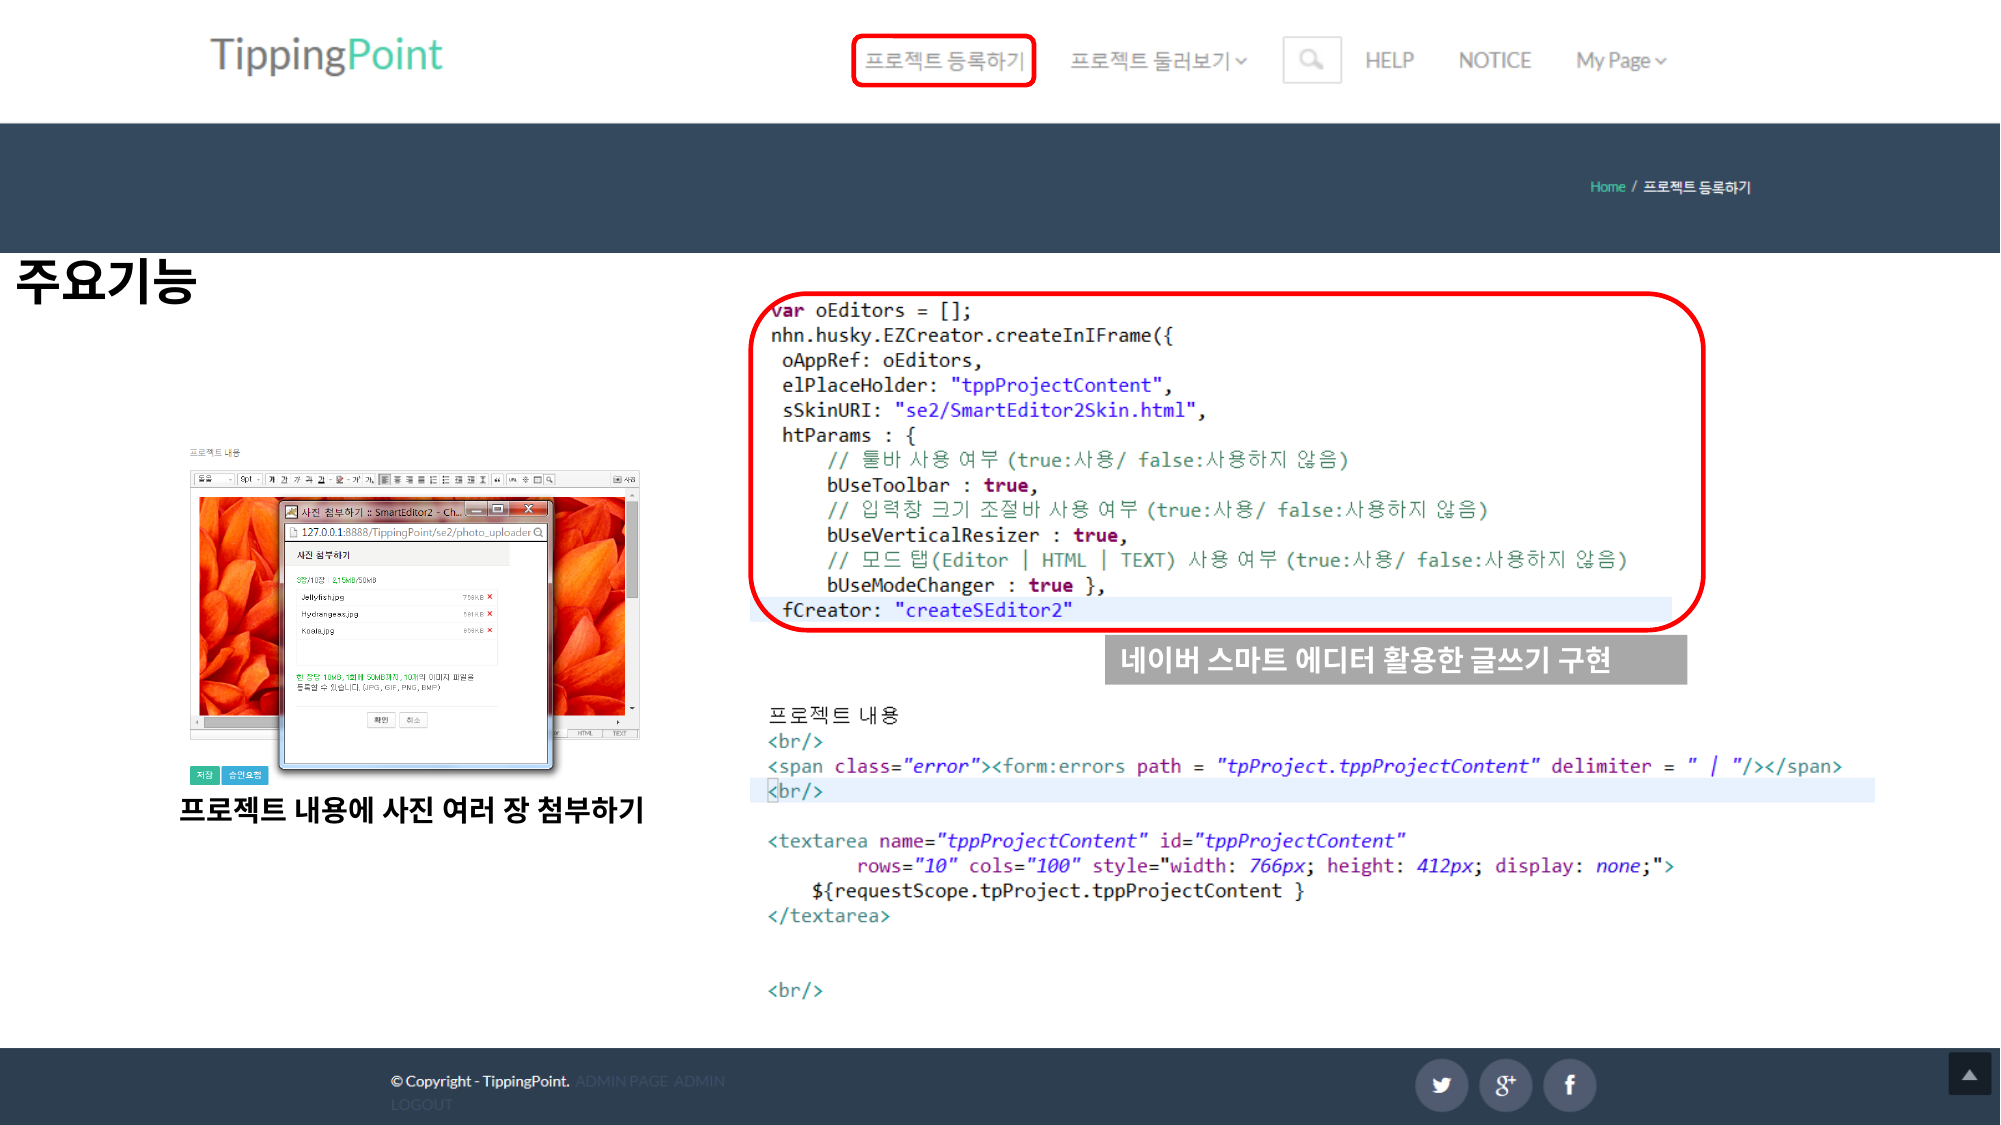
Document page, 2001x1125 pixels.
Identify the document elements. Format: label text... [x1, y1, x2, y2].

text_box 네이버 스마트 에디터 활용한 글쓰기 구현 [1105, 634, 1688, 685]
text_box [1677, 302, 1704, 622]
picture [750, 692, 1875, 1003]
text_box 프로젝트 내용에 사진 여러 장 첨부하기 [108, 788, 718, 846]
picture [0, 1046, 2000, 1125]
picture [0, 18, 2000, 253]
text_box 주요기능 [0, 262, 2000, 374]
picture [179, 443, 666, 788]
picture [750, 282, 1672, 637]
